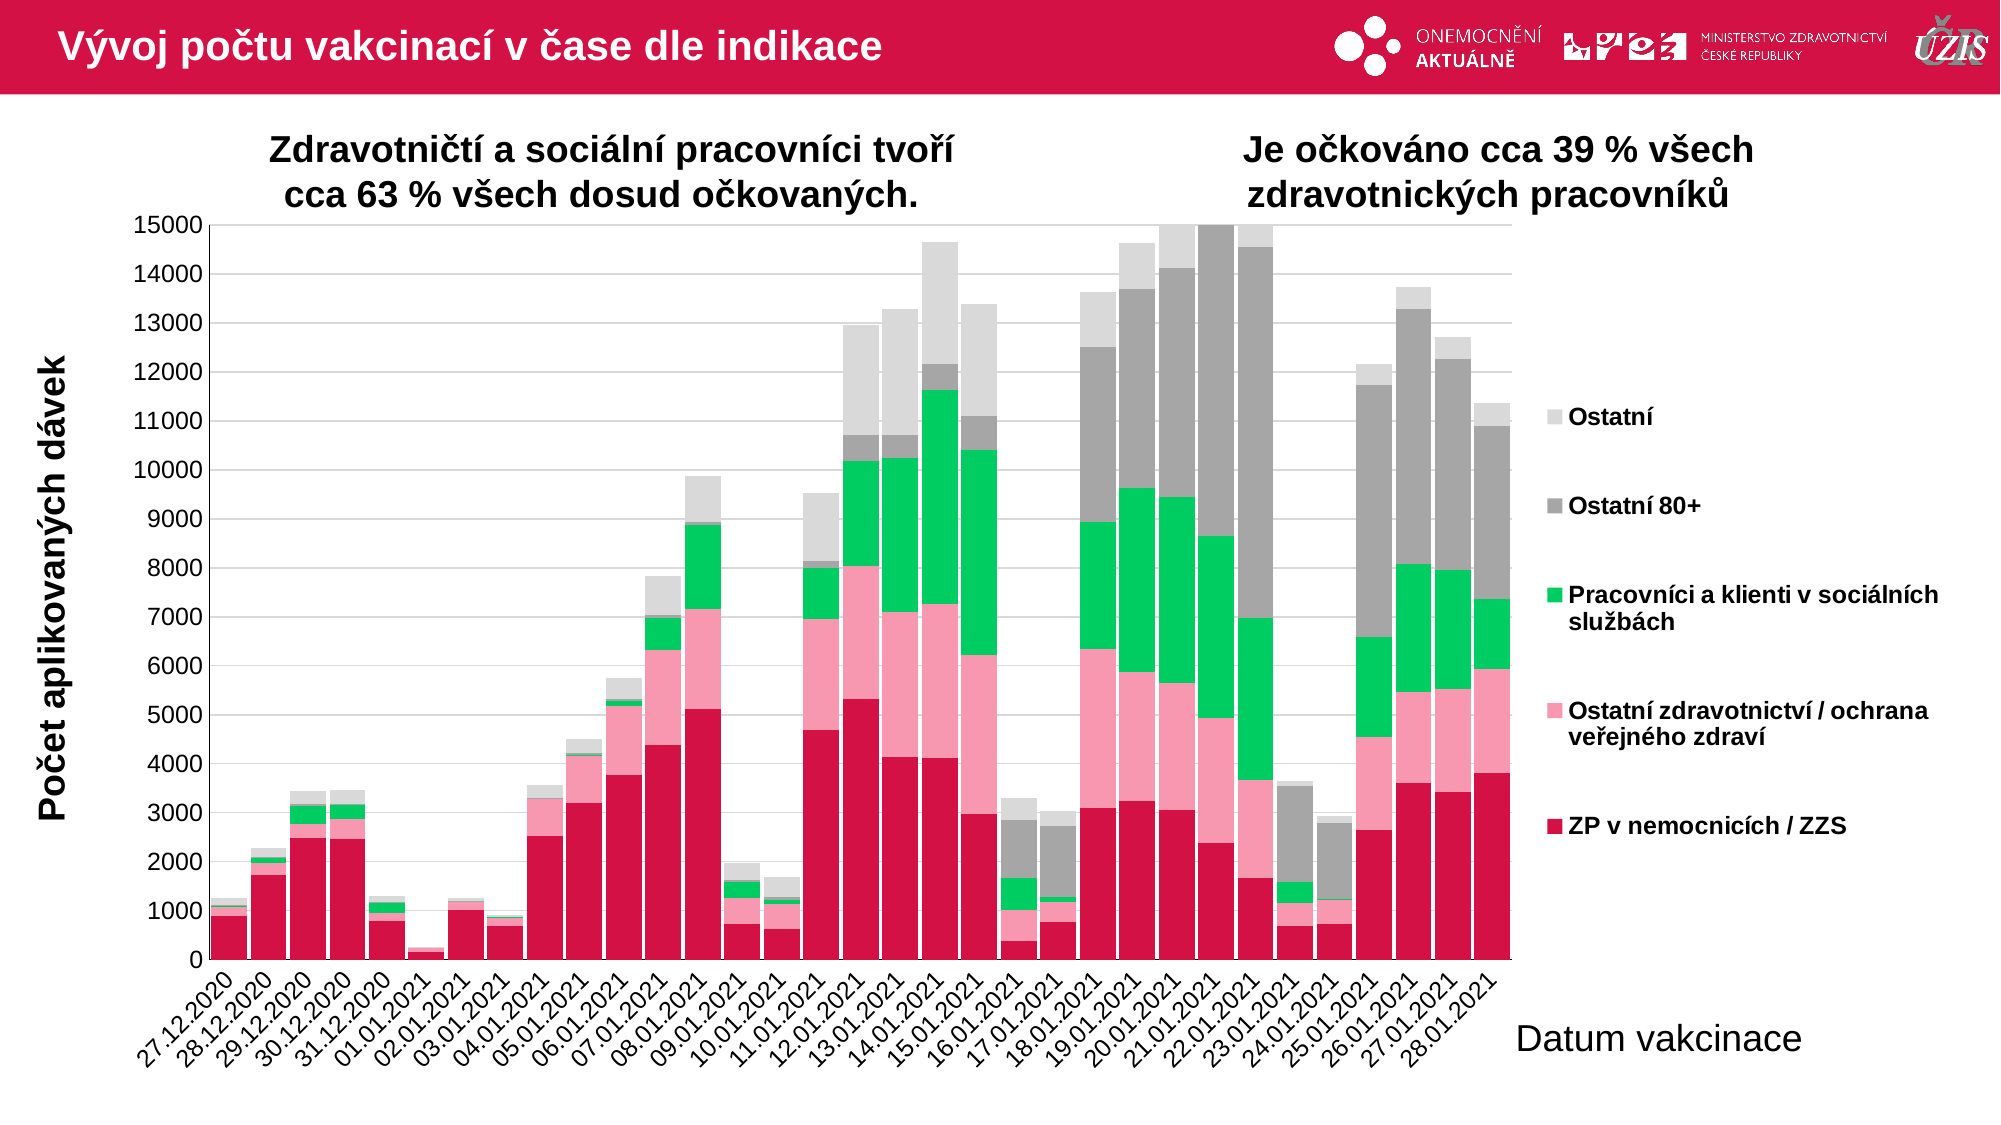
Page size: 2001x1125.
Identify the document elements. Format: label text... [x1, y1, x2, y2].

picture [1563, 31, 1888, 60]
text_box Zdravotničtí a sociální pracovníci tvoří cca 63 % všech dosud očkovaných. [237, 117, 987, 202]
picture [1334, 16, 1542, 76]
text_box Počet aplikovaných dávek [19, 340, 80, 838]
picture [1915, 15, 1989, 66]
text_box Je očkováno cca 39 % všech zdravotnických pracovníků [1124, 117, 1874, 202]
chart [116, 202, 2000, 1100]
title Vývoj počtu vakcinací v čase dle indikace [42, 0, 1262, 95]
